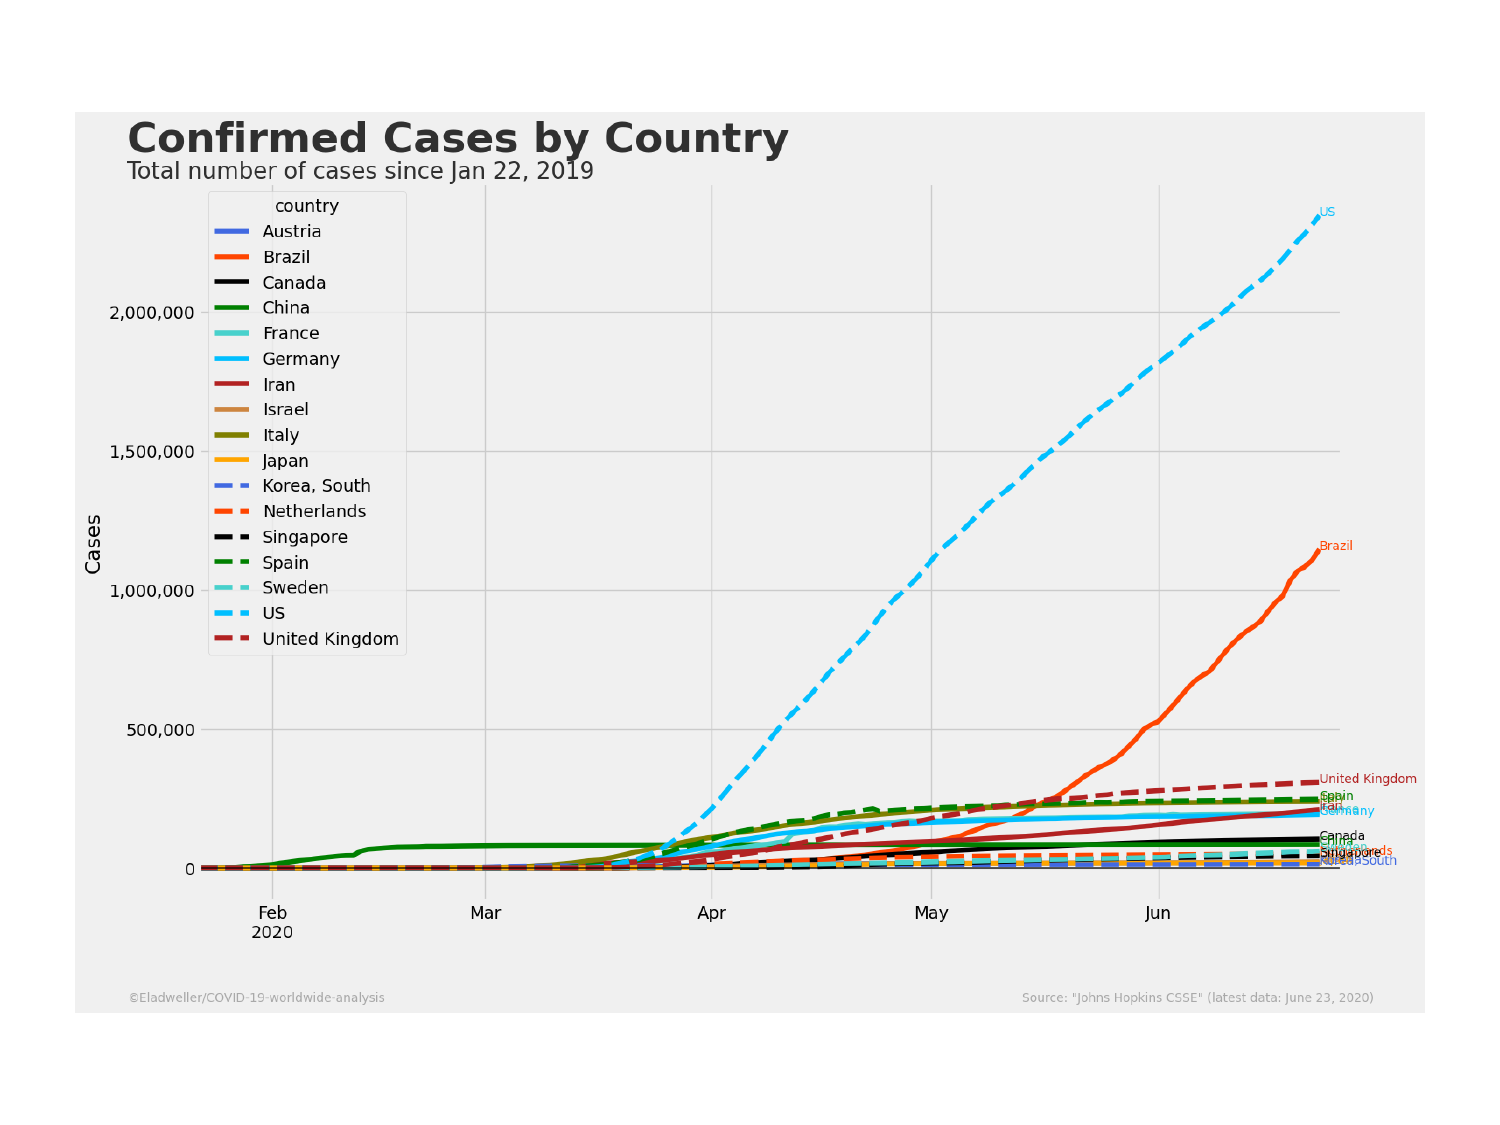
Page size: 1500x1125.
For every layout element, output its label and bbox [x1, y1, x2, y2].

picture [74, 112, 1426, 1013]
